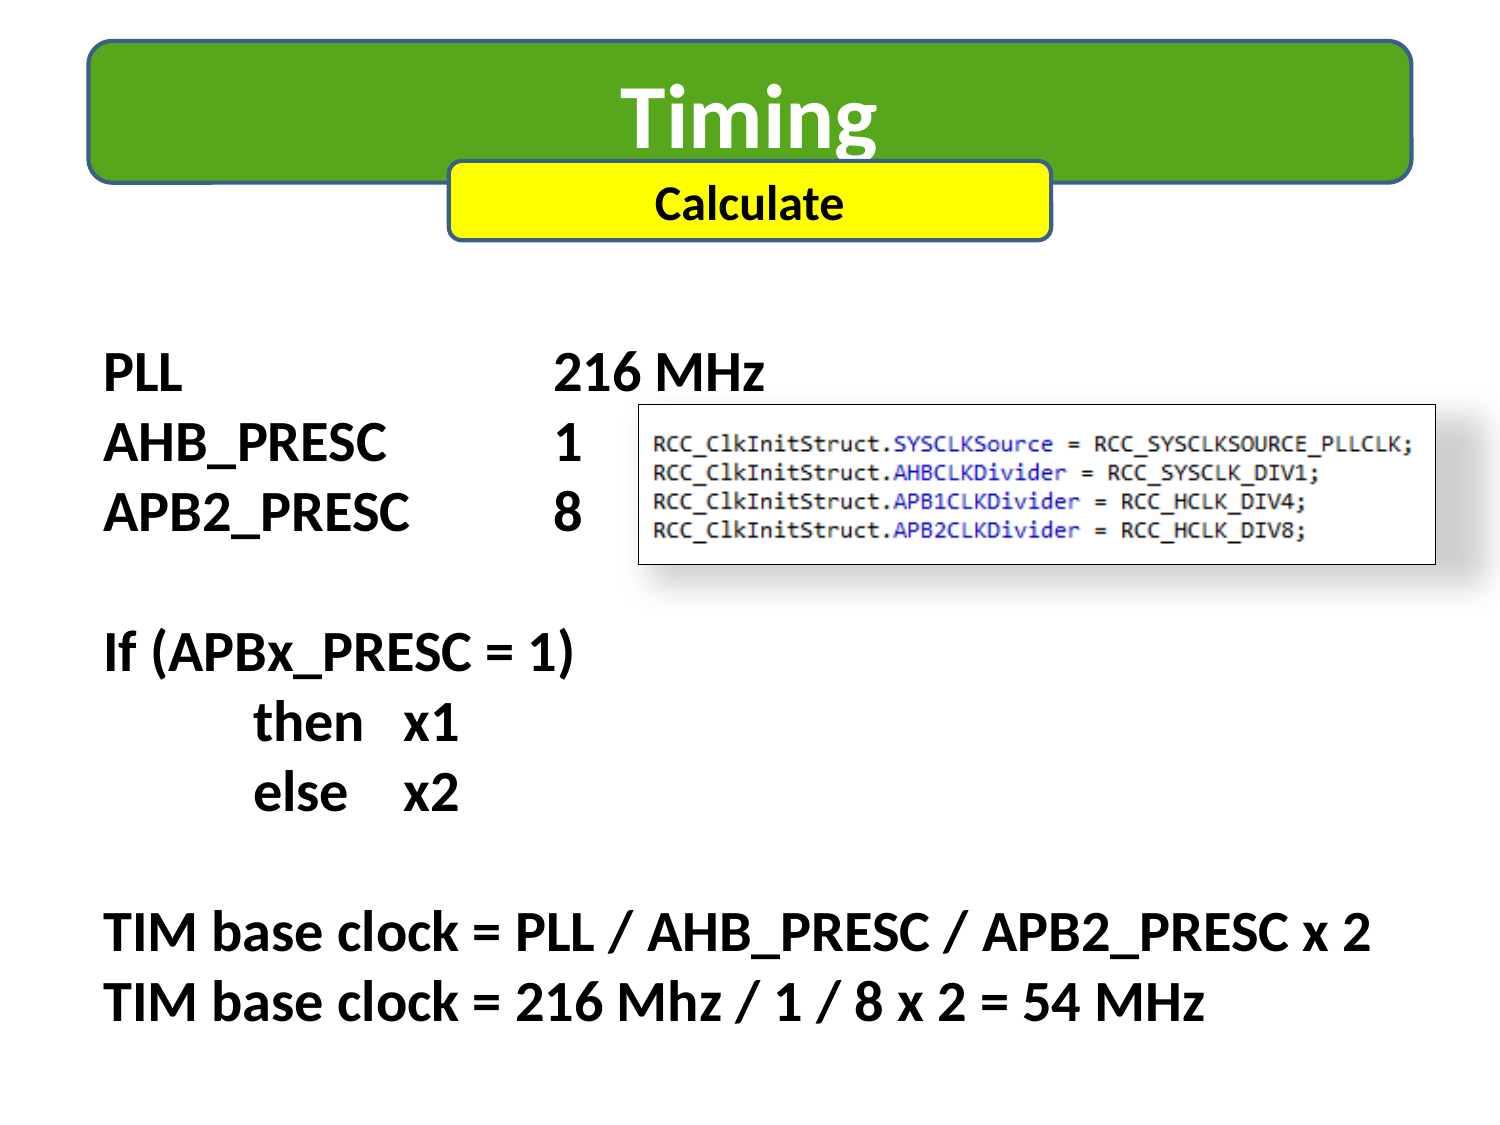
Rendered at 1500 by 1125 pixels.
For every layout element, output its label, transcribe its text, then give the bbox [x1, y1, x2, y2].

text_box PLL 216 MHz AHB_PRESC 1 APB2_PRESC 8 If (APBx_PRESC = 1) then x1 else x2 TIM base clock = PLL / AHB_PRESC / APB2_PRESC x 2 TIM base clock = 216 Mhz / 1 / 8 x 2 = 54 MHz [88, 326, 1436, 1041]
text_box Timing [86, 38, 1414, 185]
picture [638, 404, 1436, 565]
text_box Calculate [446, 158, 1054, 243]
